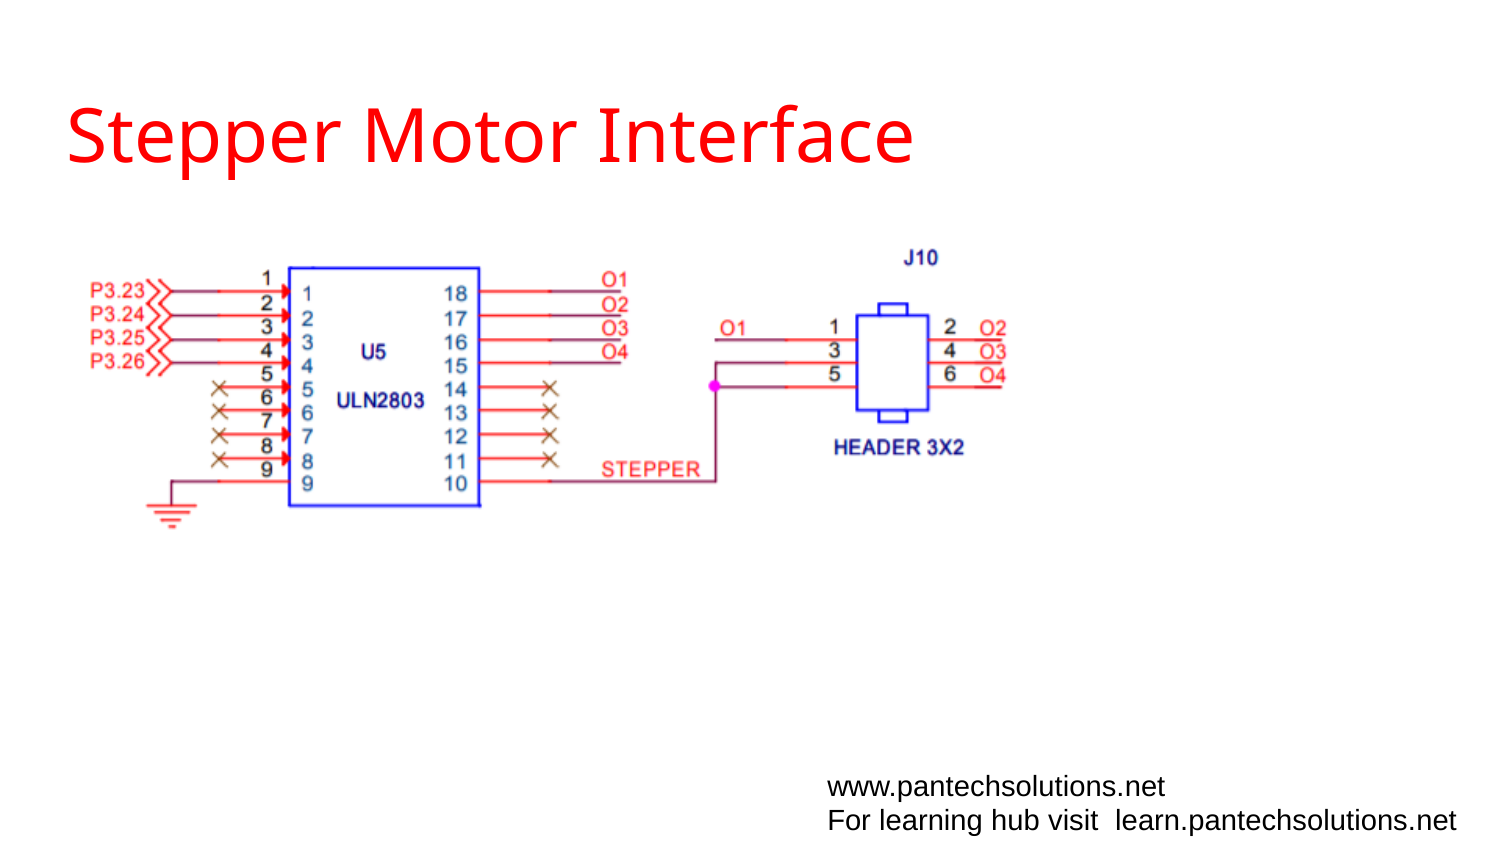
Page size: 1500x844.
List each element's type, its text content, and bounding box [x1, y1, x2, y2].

title Stepper Motor Interface [51, 72, 1449, 167]
slide_number www.pantechsolutions.net For learning hub visit learn.pantechsolutions.net [812, 759, 1500, 797]
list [65, 210, 1098, 660]
